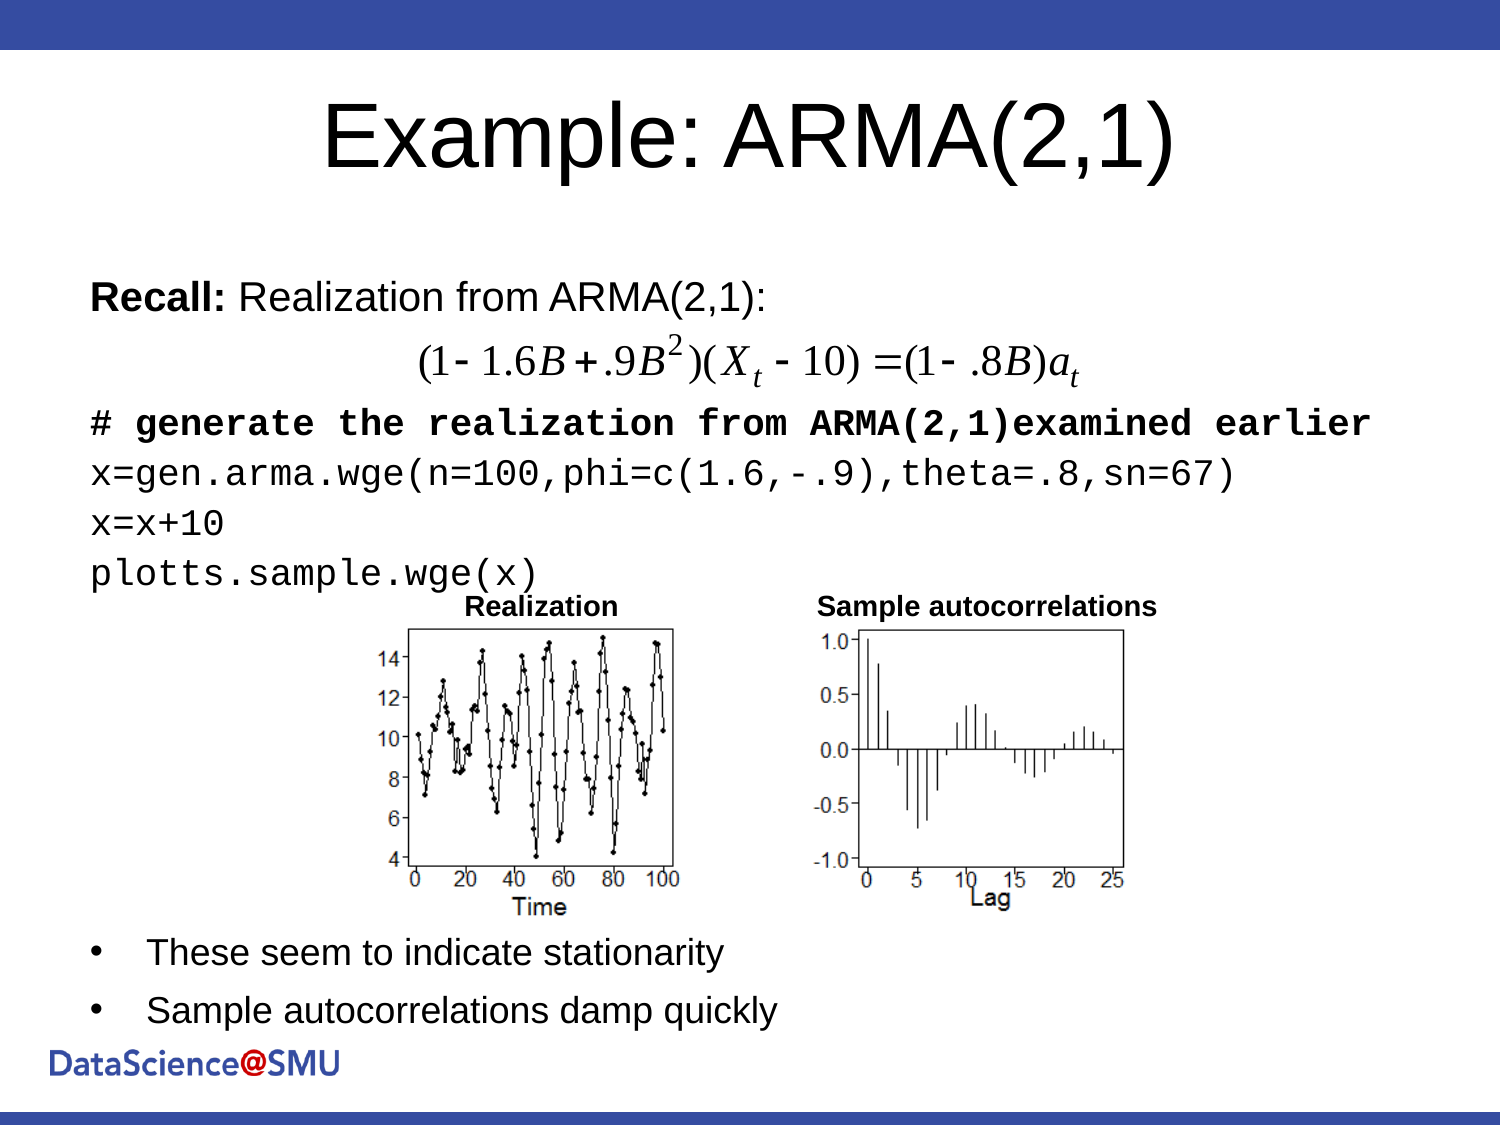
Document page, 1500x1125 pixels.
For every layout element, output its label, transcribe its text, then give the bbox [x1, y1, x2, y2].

title Example: ARMA(2,1) [75, 37, 1425, 225]
text_box # generate the realization from ARMA(2,1)examined earlier x=gen.arma.wge(n=100,phi=c(1.6,-.9),theta=.8,sn=67) x=x+10 plotts.sample.wge(x) [74, 385, 1425, 582]
text_box Sample autocorrelations [737, 579, 1238, 627]
text_box Recall: Realization from ARMA(2,1): [74, 262, 1425, 327]
picture [376, 624, 683, 922]
text_box These seem to indicate stationarity Sample autocorrelations damp quickly [74, 920, 1425, 1047]
picture [50, 1049, 339, 1076]
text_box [415, 327, 1085, 393]
picture [805, 626, 1129, 917]
text_box Realization [383, 579, 700, 625]
